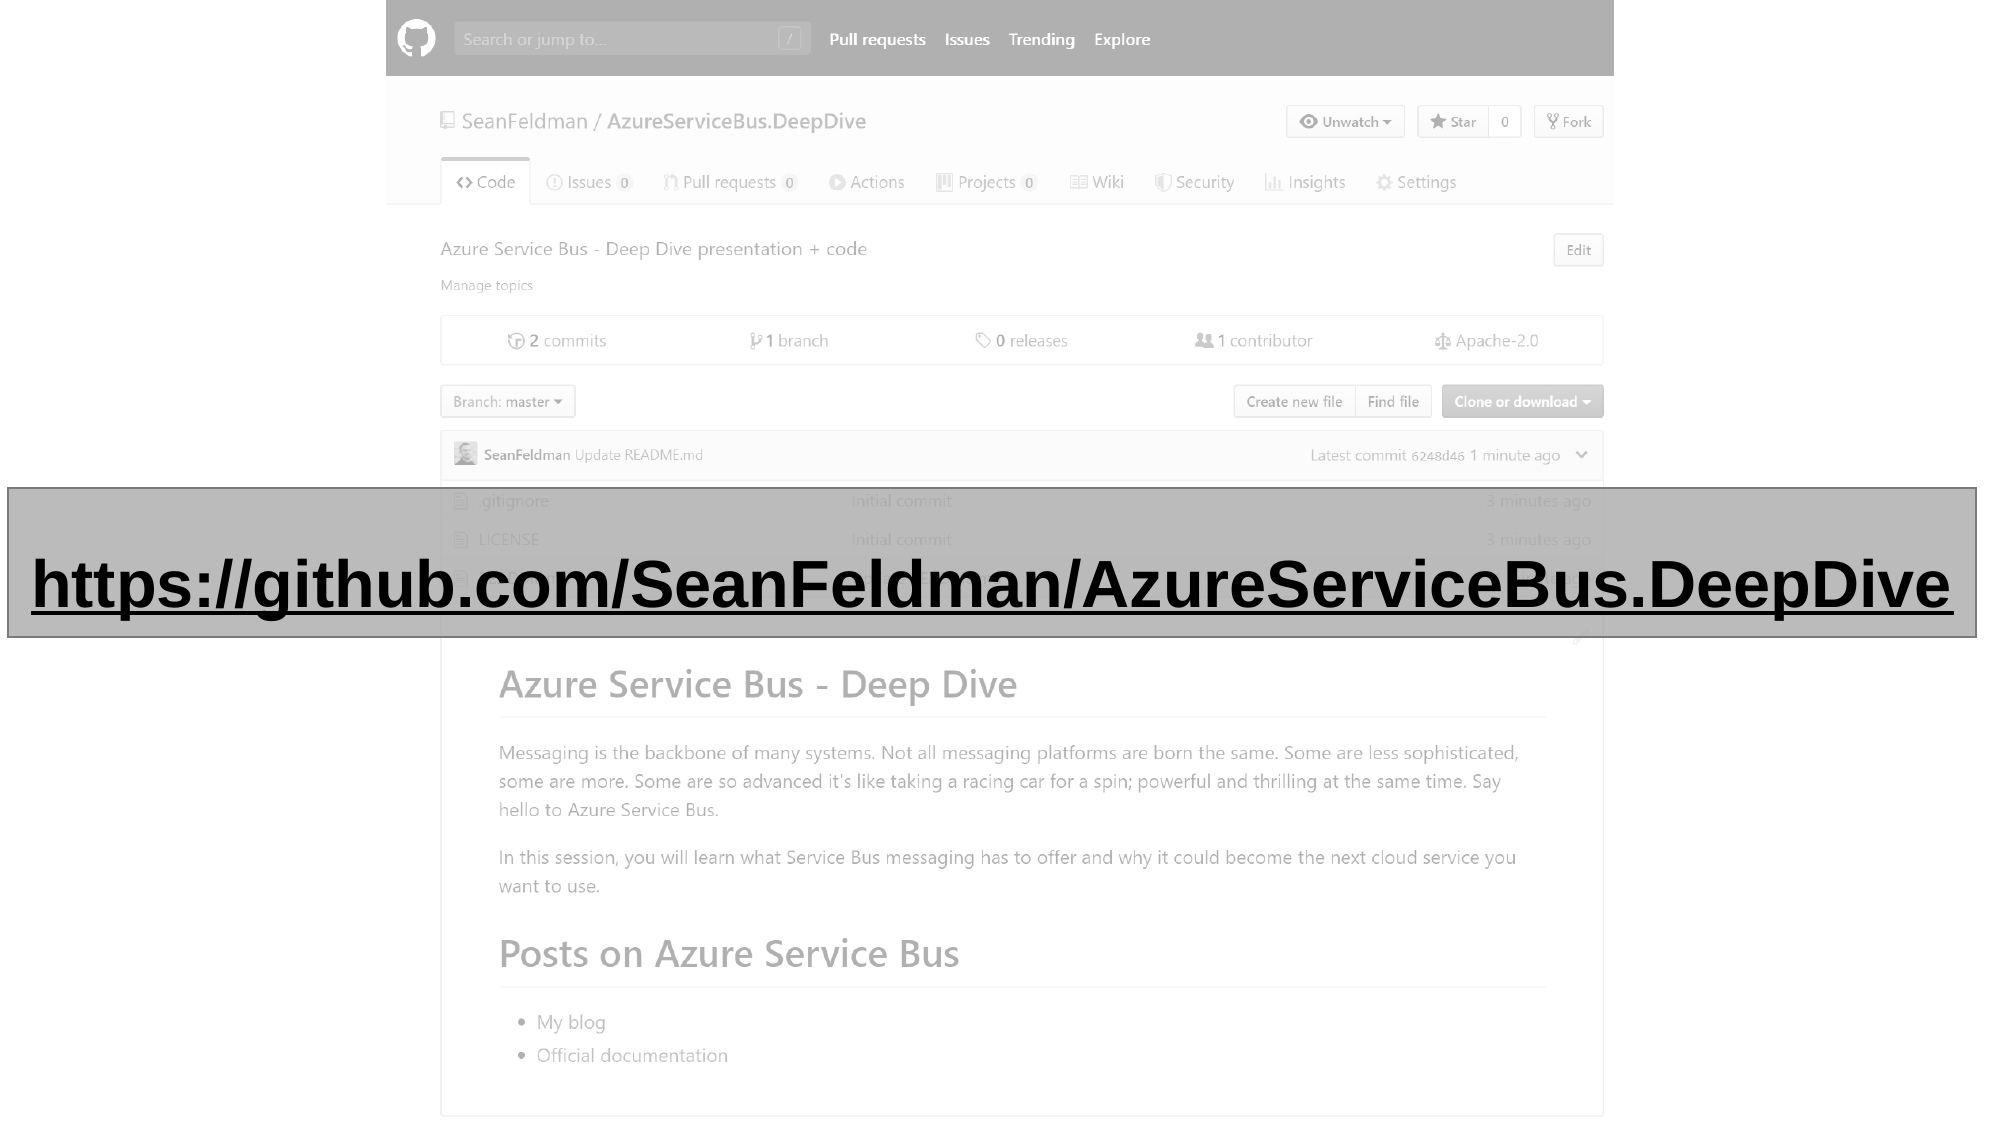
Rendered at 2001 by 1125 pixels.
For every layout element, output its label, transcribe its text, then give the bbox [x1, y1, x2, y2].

text_box https://github.com/SeanFeldman/AzureServiceBus.DeepDive [1614, 487, 1977, 638]
text_box https://github.com/SeanFeldman/AzureServiceBus.DeepDive [7, 487, 386, 638]
picture [386, 0, 1614, 1125]
